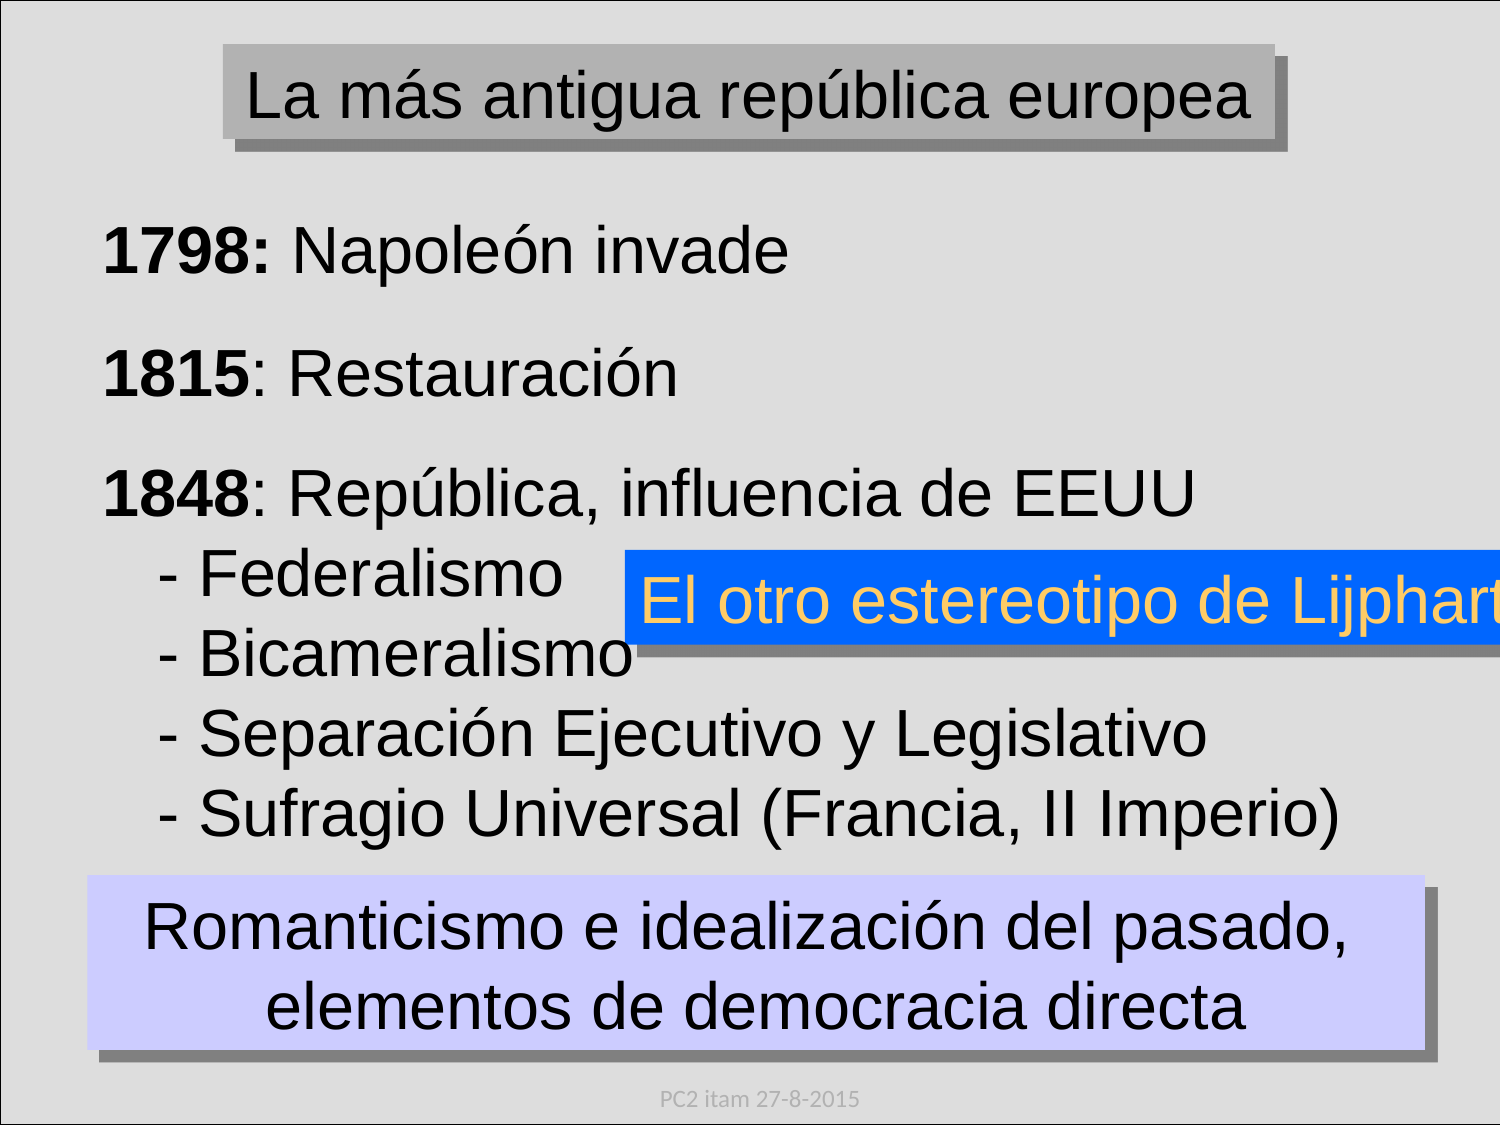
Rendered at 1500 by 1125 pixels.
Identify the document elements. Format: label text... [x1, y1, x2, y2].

text_box Romanticismo e idealización del pasado, elementos de democracia directa [87, 875, 1425, 1050]
text_box 1815: Restauración [87, 322, 1425, 418]
text_box El otro estereotipo de Lijphart [1425, 549, 1500, 645]
text_box La más antigua república europea [222, 44, 1275, 139]
text_box 1848: República, influencia de EEUU - Federalismo - Bicameralismo - Separación Ejecutivo y Legislativo - Sufragio Universal (Francia, II Imperio) [87, 442, 1425, 858]
text_box 1798: Napoleón invade [87, 199, 1425, 295]
